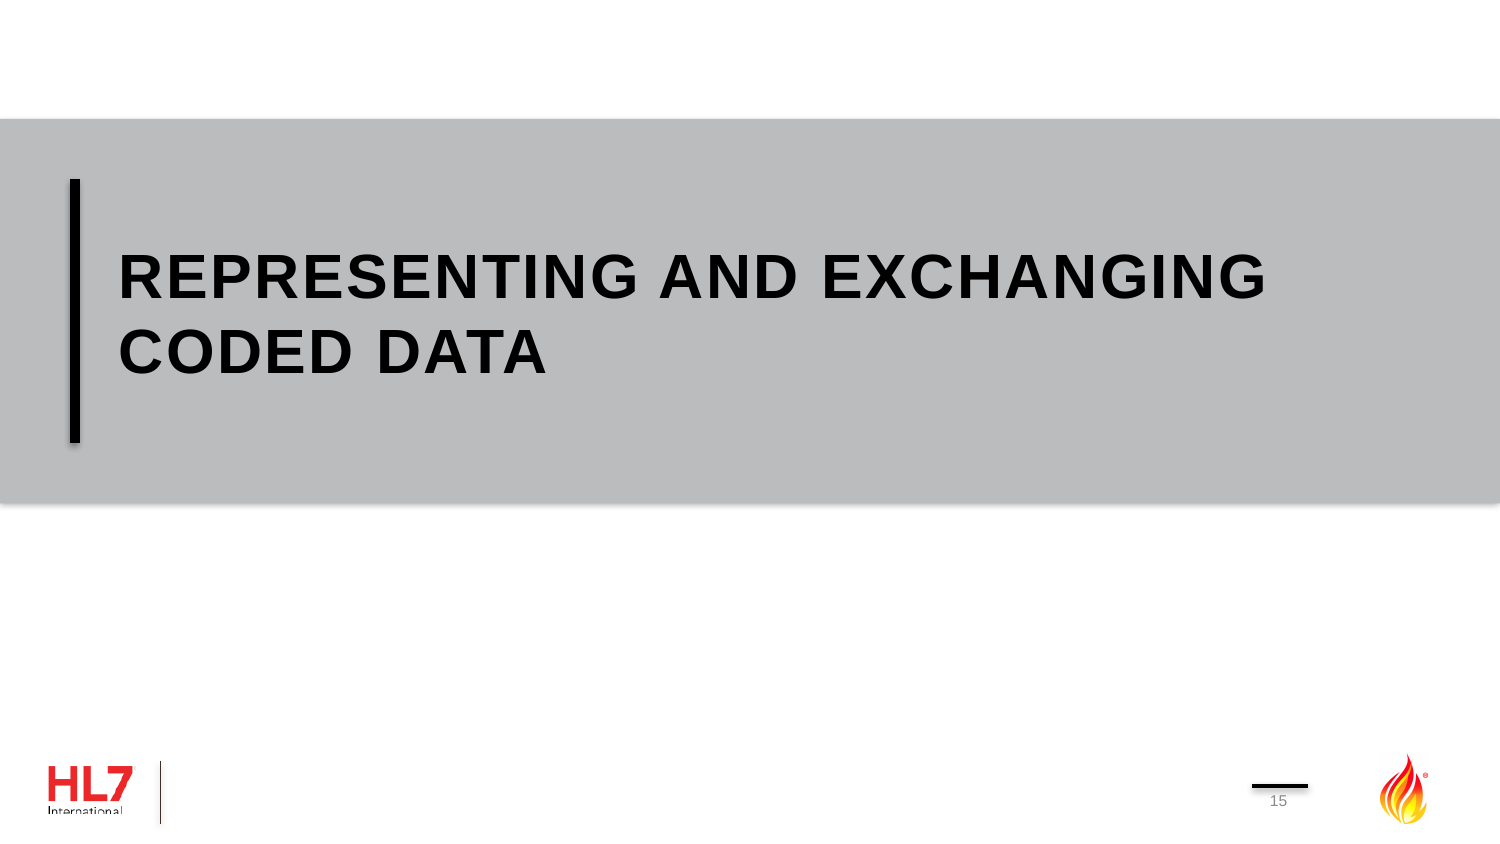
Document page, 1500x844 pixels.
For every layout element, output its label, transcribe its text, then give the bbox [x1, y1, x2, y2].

title Representing and exchanging Coded Data [118, 144, 1441, 478]
slide_number 15 [1258, 786, 1304, 814]
picture [1380, 753, 1428, 824]
